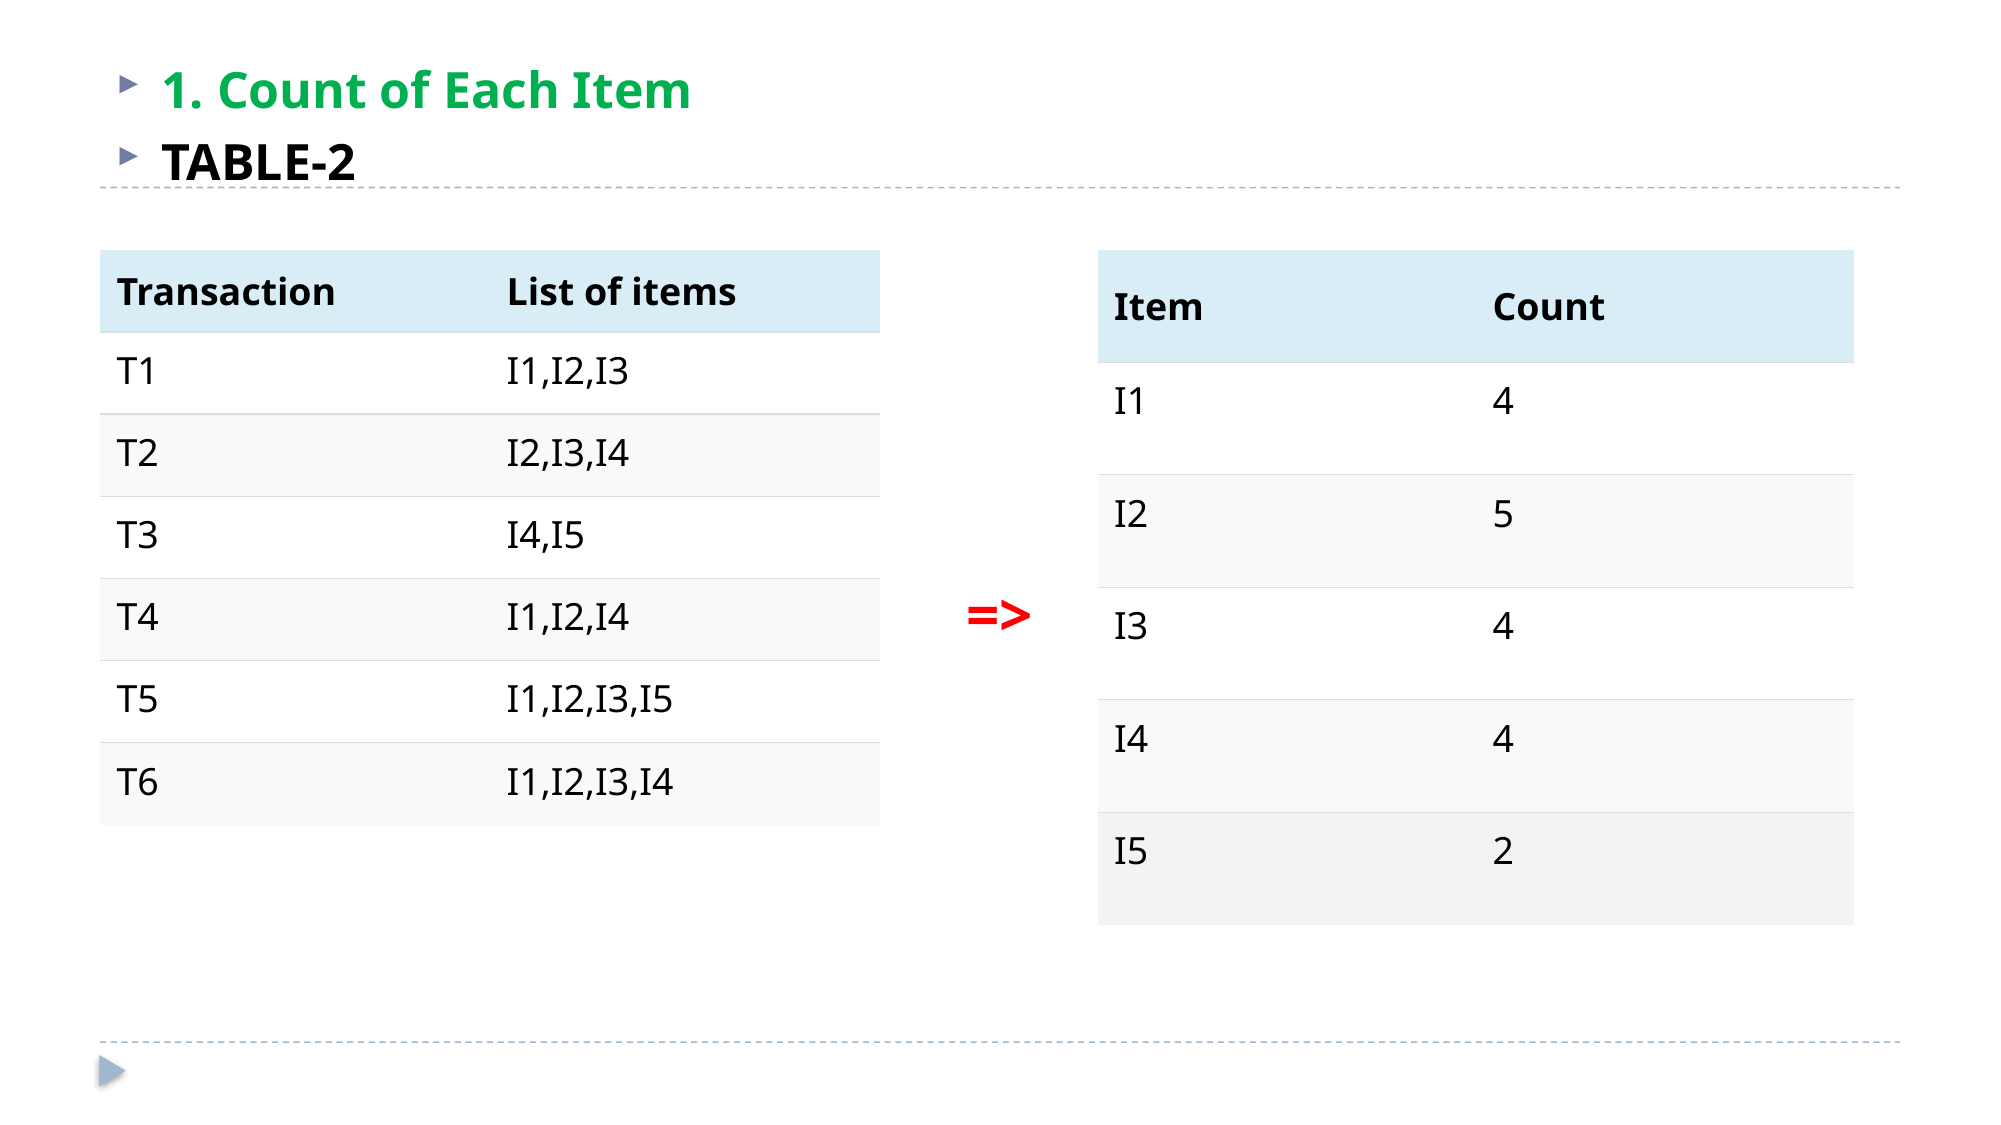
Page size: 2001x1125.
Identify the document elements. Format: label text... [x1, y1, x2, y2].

table_cell I1,I2,I3,I5 [490, 661, 880, 742]
table_cell 4 [1476, 700, 1854, 812]
table_header Transaction [100, 250, 490, 331]
table_cell I4 [1098, 700, 1476, 812]
table_cell T1 [100, 333, 490, 413]
table_header Item [1098, 250, 1476, 362]
table_cell T6 [100, 743, 490, 825]
list 1. Count of Each Item TABLE-2 [99, 50, 1900, 1005]
table_cell T5 [100, 661, 490, 742]
table_cell I2,I3,I4 [490, 415, 880, 496]
table_cell T3 [100, 497, 490, 578]
text_box => [951, 571, 1049, 656]
table_cell I4,I5 [490, 497, 880, 578]
table_cell 4 [1476, 363, 1854, 474]
table_cell 5 [1476, 475, 1854, 587]
table_cell I2 [1098, 475, 1476, 587]
table_cell I1,I2,I3 [490, 333, 880, 413]
table_cell I5 [1098, 813, 1476, 925]
table_cell I1 [1098, 363, 1476, 474]
table_cell I1,I2,I4 [490, 579, 880, 660]
table_cell 4 [1476, 588, 1854, 699]
table_cell T4 [100, 579, 490, 660]
table_header Count [1476, 250, 1854, 362]
table_header List of items [490, 250, 880, 331]
table_cell I3 [1098, 588, 1476, 699]
table_cell T2 [100, 415, 490, 496]
table_cell 2 [1476, 813, 1854, 925]
table_cell I1,I2,I3,I4 [490, 743, 880, 825]
